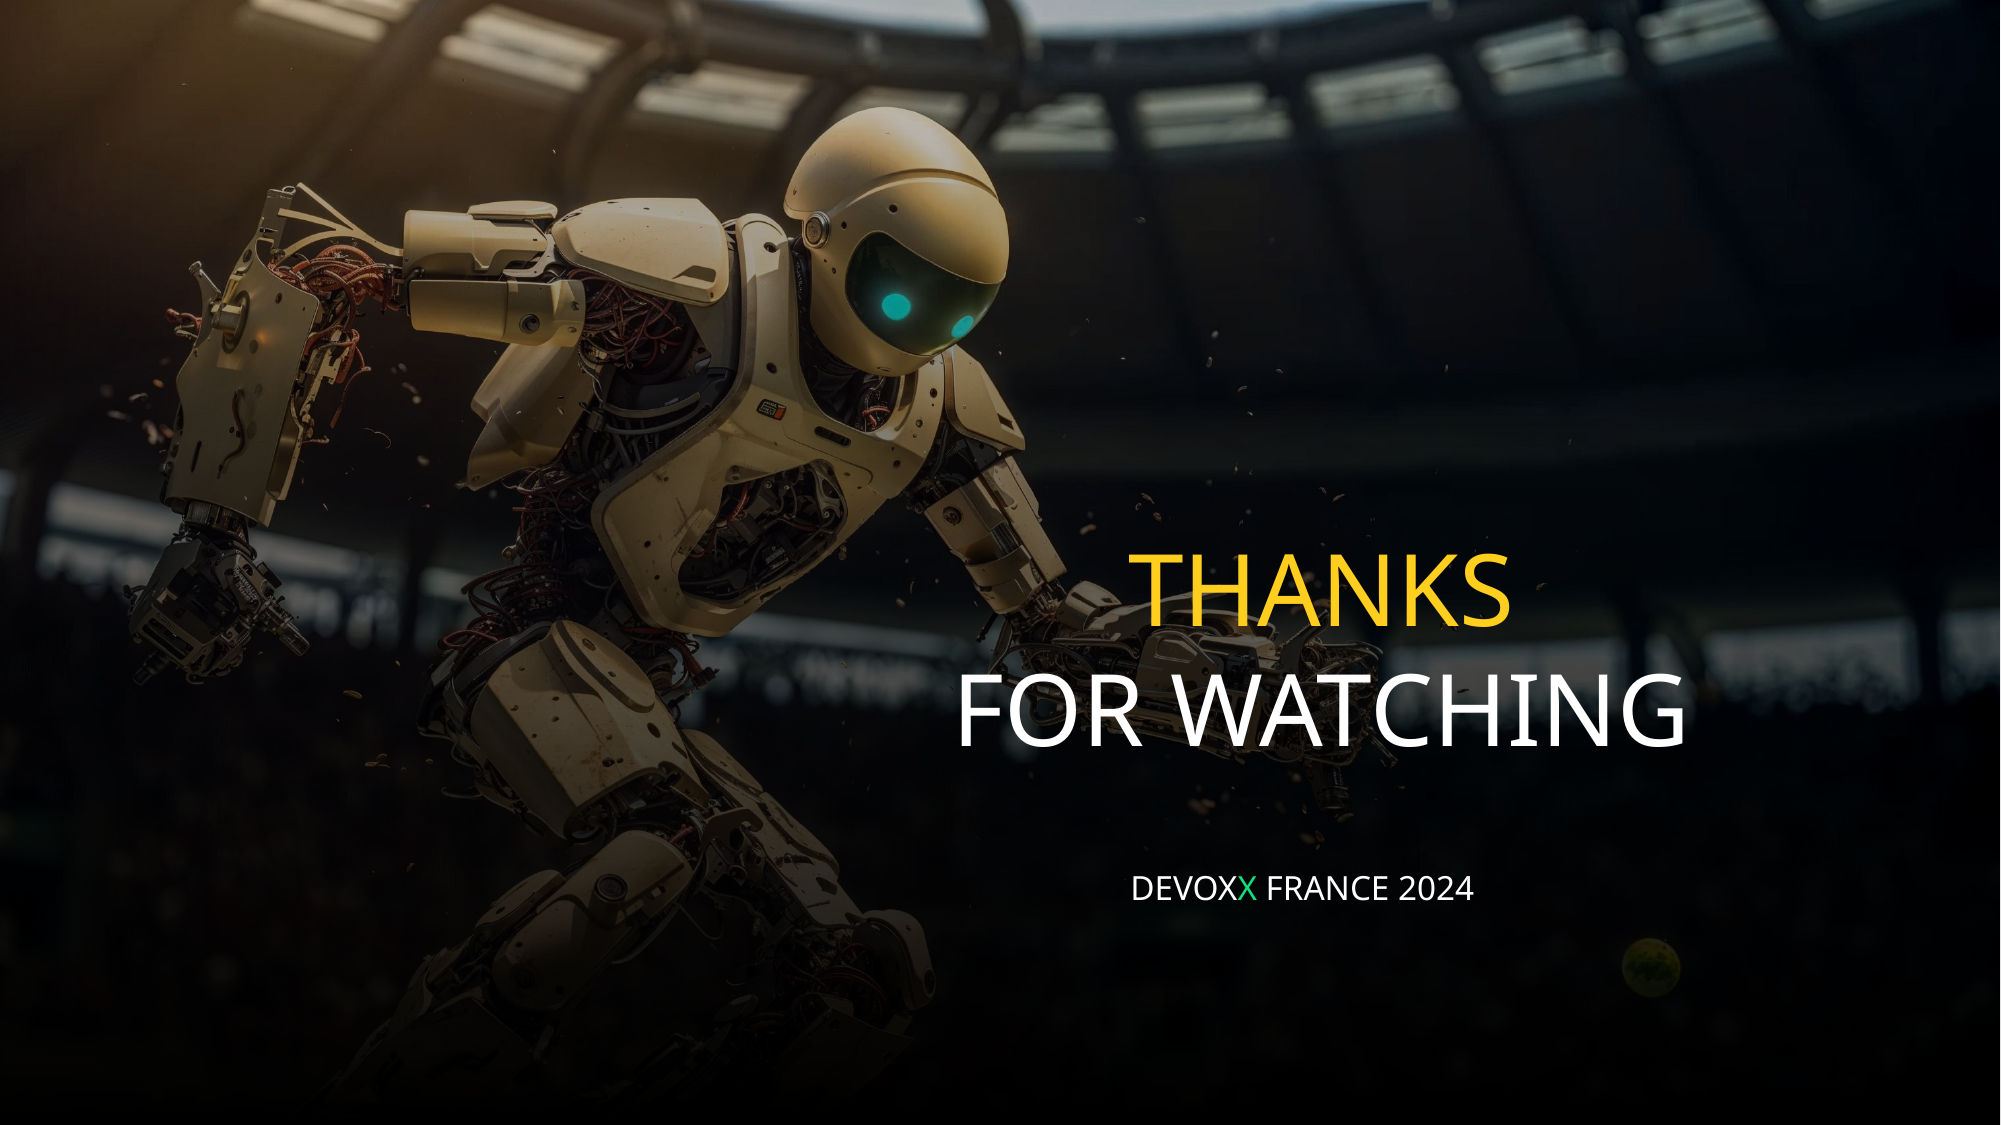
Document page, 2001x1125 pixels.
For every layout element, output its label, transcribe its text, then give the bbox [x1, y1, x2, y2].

picture [0, 0, 2000, 862]
text_box THANKS FOR WATCHING [747, 519, 1896, 774]
text_box DEVOXX FRANCE 2024 [763, 859, 1841, 915]
